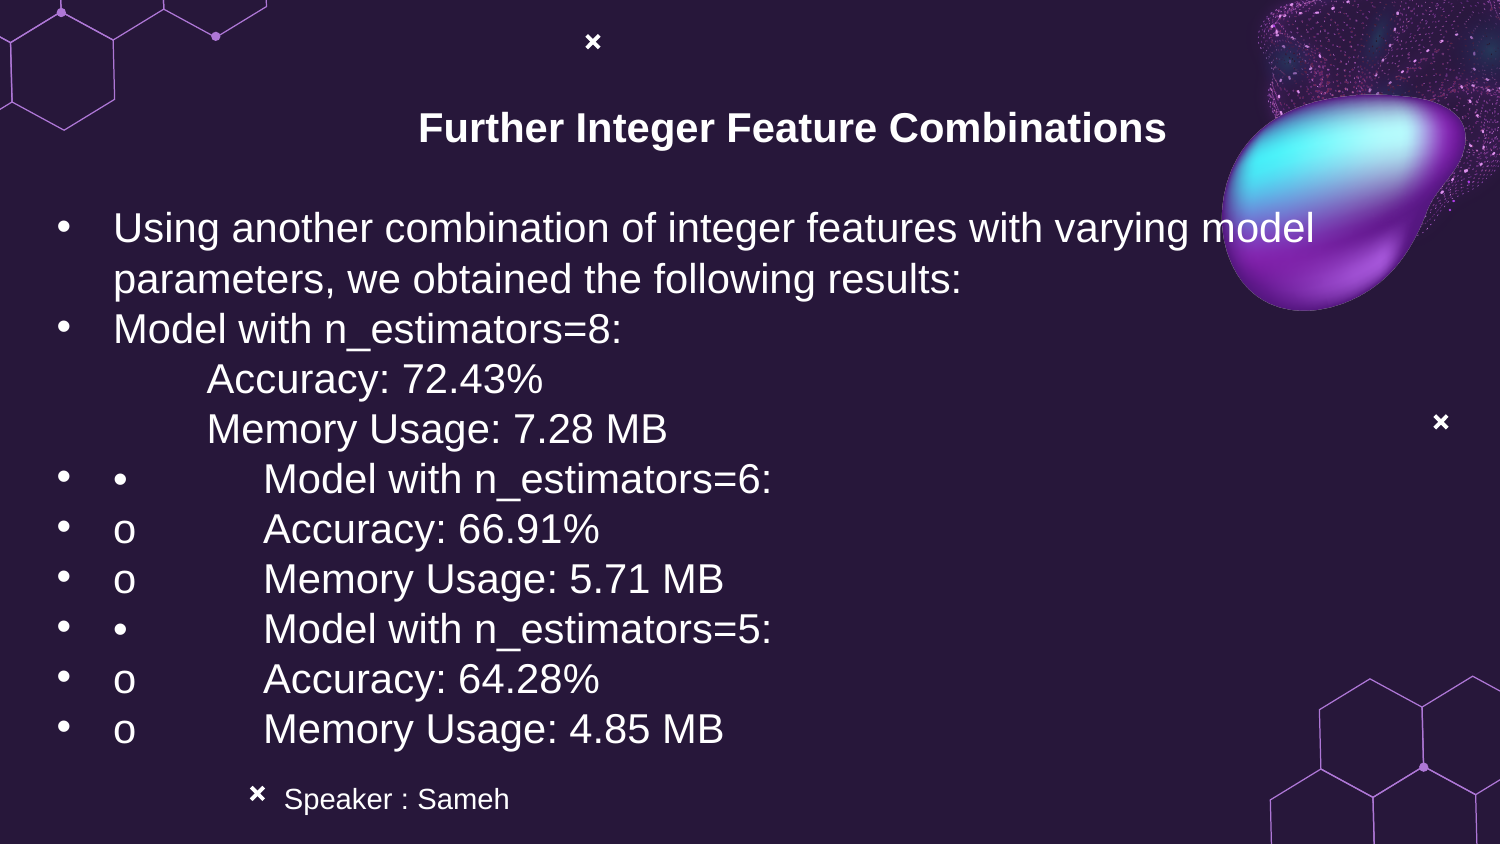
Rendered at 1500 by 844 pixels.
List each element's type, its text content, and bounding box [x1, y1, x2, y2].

text_box Speaker : Sameh [269, 772, 670, 823]
picture [1191, 0, 1500, 93]
text_box Further Integer Feature Combinations Using another combination of integer features with varying model parameters, we obtained the following results: Model with n_estimators=8: Accuracy: 72.43% Memory Usage: 7.28 MB • Model with n_estimators=6: o Accuracy: 66.91% o Memory Usage: 5.71 MB • Model with n_estimators=5: o Accuracy: 64.28% o Memory Usage: 4.85 MB [41, 93, 1500, 809]
